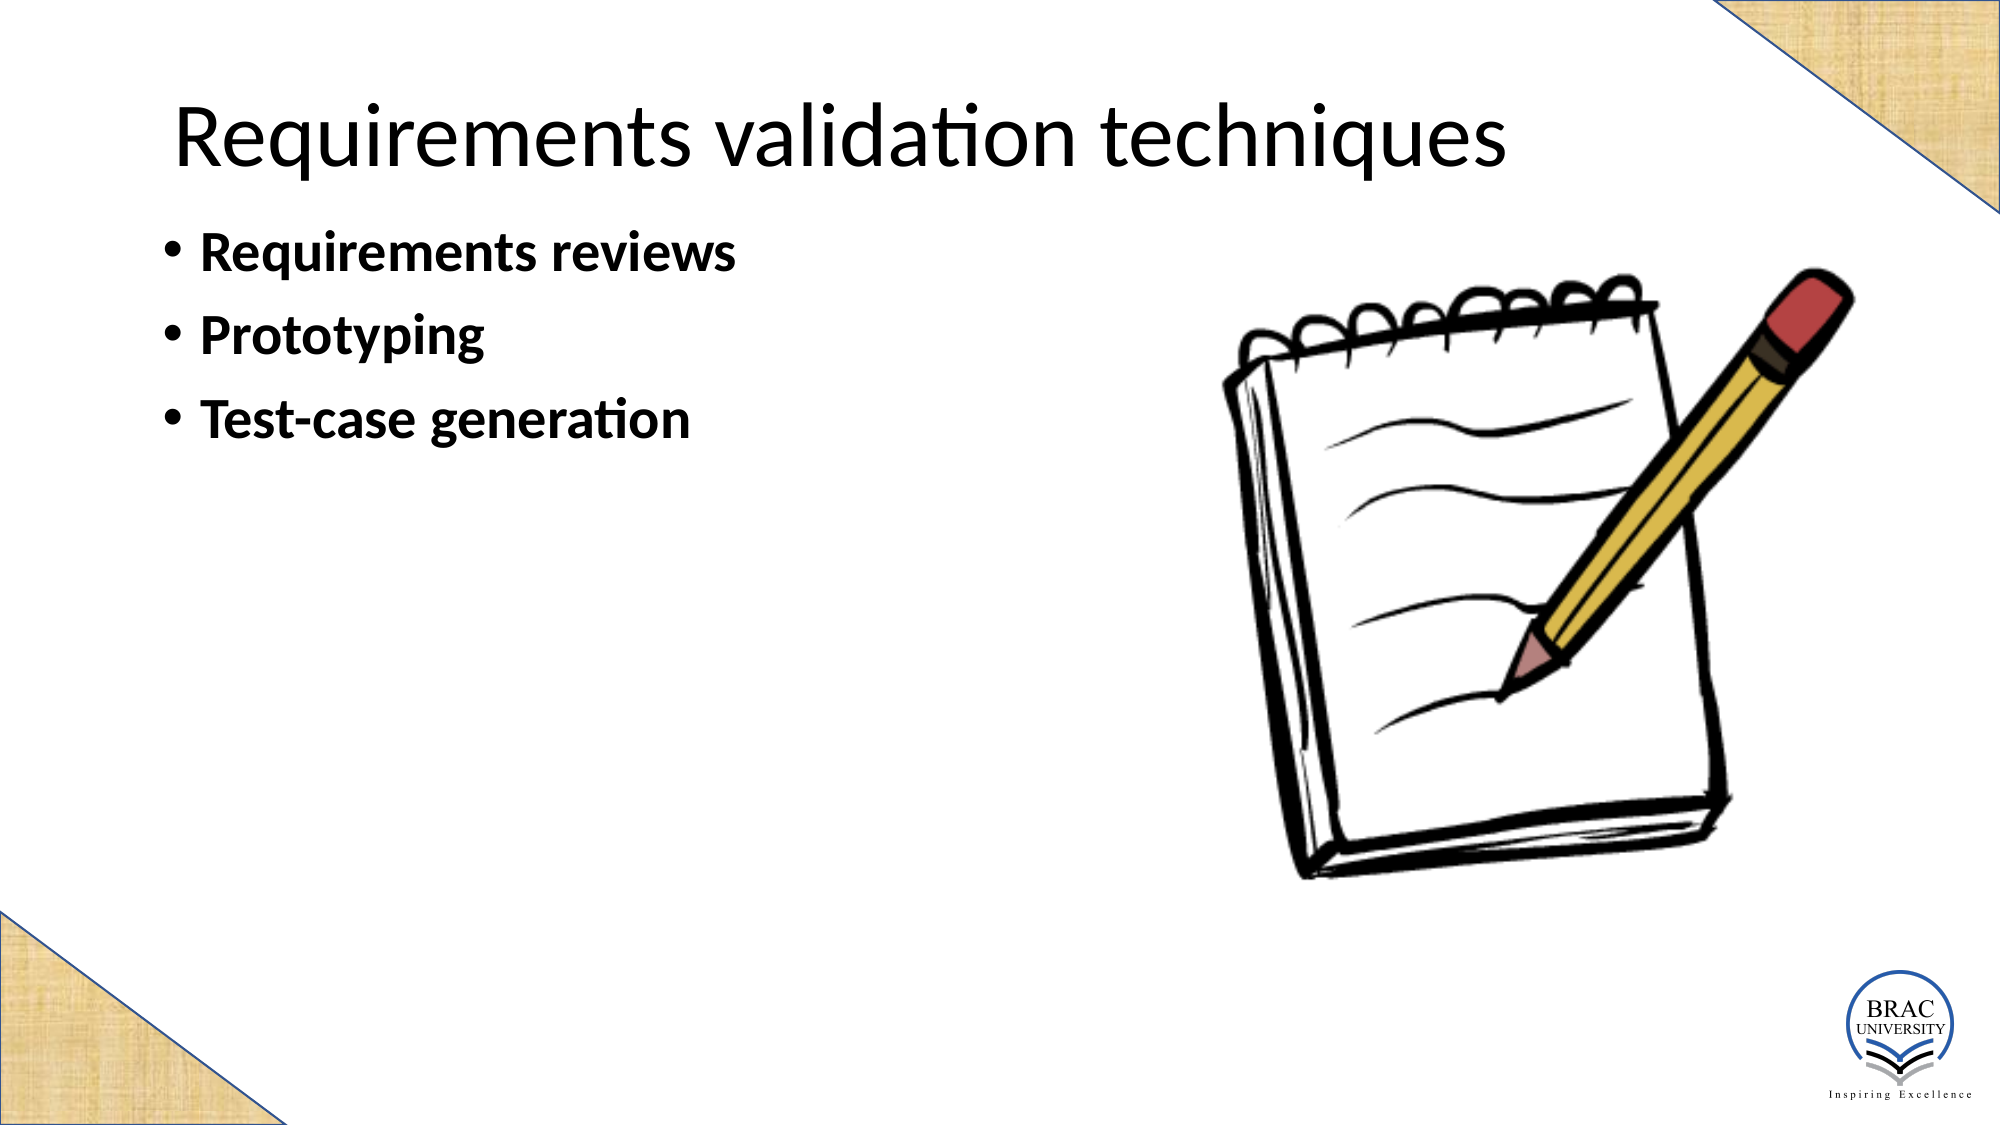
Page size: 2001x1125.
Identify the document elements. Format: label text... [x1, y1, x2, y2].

picture [1829, 970, 1971, 1100]
text_box [1714, 0, 2000, 214]
picture [1181, 230, 1863, 912]
title Requirements validation techniques [137, 59, 1863, 214]
text_box [0, 911, 286, 1125]
list Requirements reviews Prototyping Test-case generation [147, 213, 1108, 1059]
